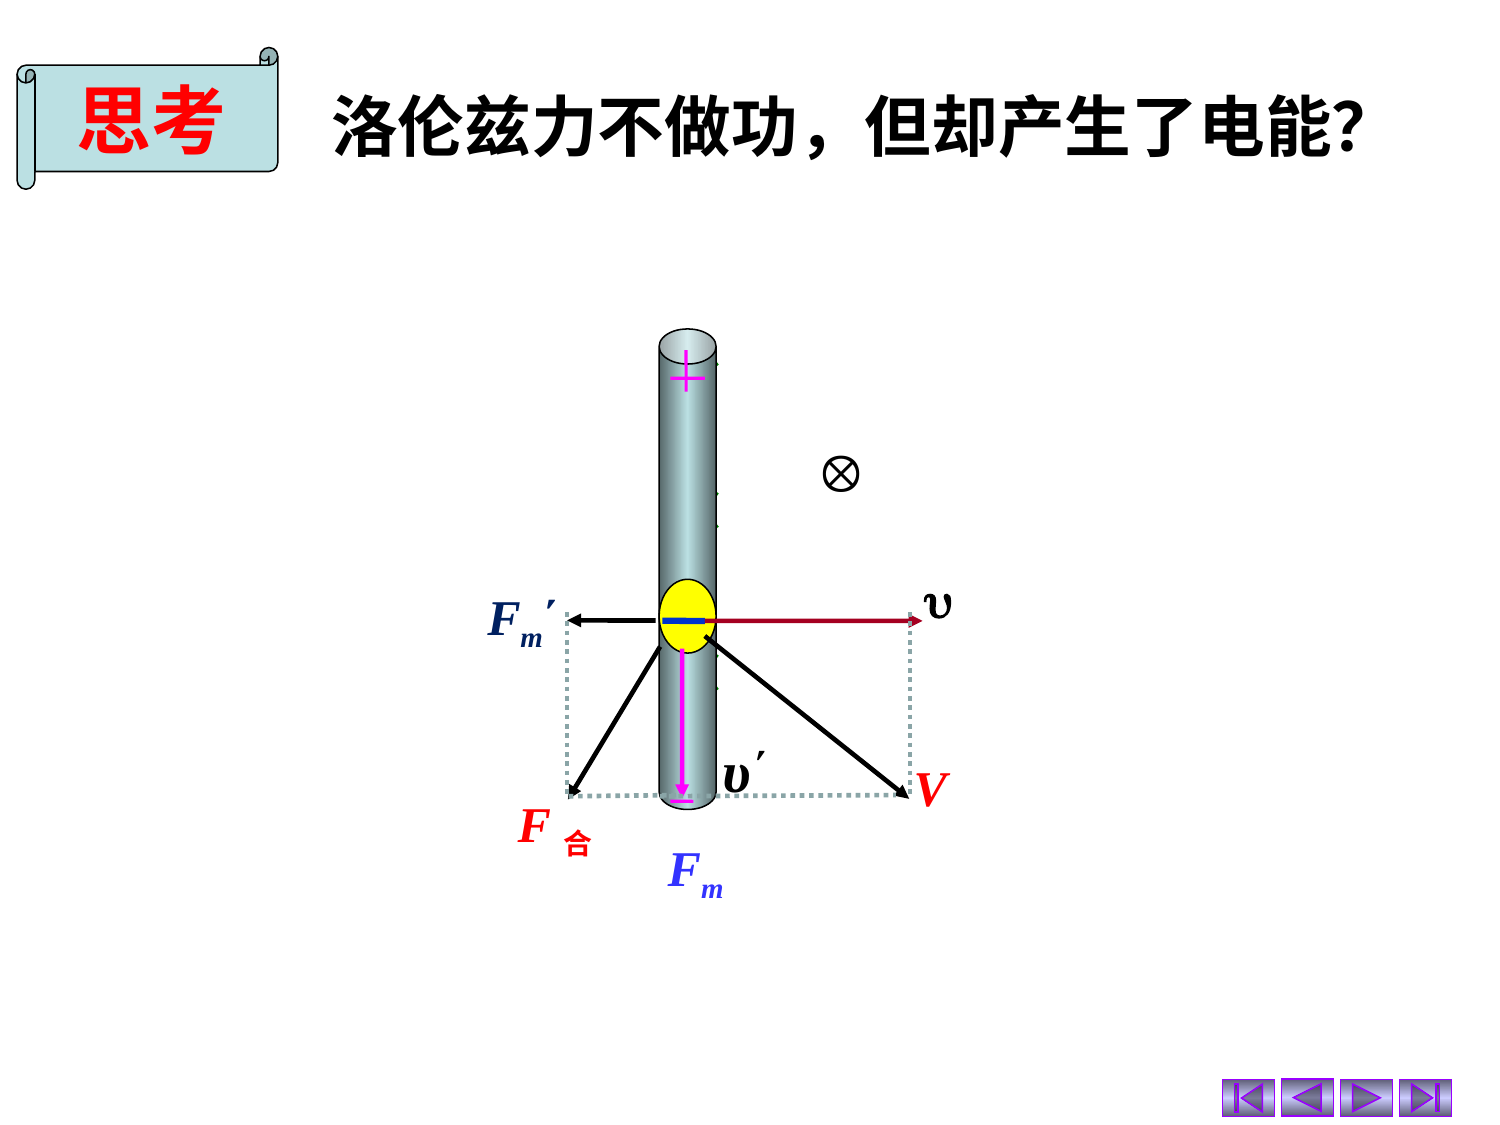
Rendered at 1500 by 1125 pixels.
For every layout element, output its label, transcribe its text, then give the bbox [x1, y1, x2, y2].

text_box 思考 [17, 65, 212, 190]
text_box 洛伦兹力不做功，但却产生了电能？ [212, 60, 1486, 176]
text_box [267, 328, 1014, 905]
